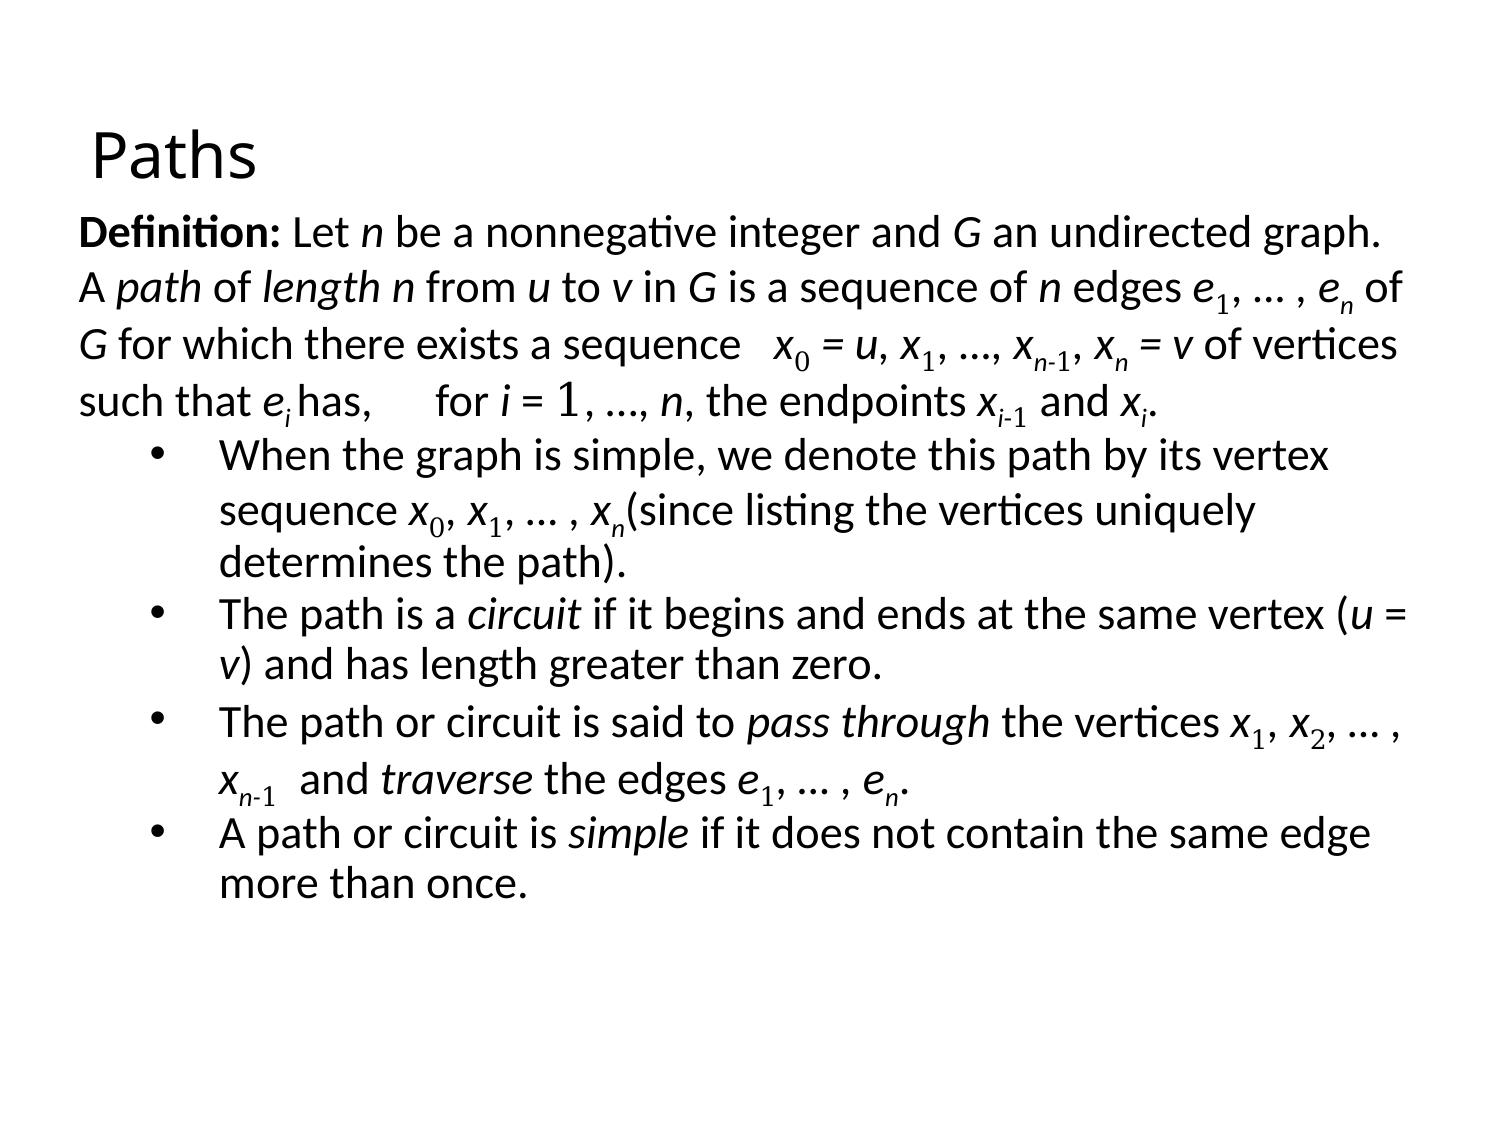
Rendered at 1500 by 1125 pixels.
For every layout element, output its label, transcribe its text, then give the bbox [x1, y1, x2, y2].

list Definition: Let n be a nonnegative integer and G an undirected graph. A path of length n from u to v in G is a sequence of n edges e1, … , en of G for which there exists a sequence x0 = u, x1, …, xn-1, xn = v of vertices such that ei has, for i = 1, …, n, the endpoints xi-1 and xi. When the graph is simple, we denote this path by its vertex sequence x0, x1, … , xn(since listing the vertices uniquely determines the path). The path is a circuit if it begins and ends at the same vertex (u = v) and has length greater than zero. The path or circuit is said to pass through the vertices x1, x2, … , xn-1 and traverse the edges e1, … , en. A path or circuit is simple if it does not contain the same edge more than once. [37, 200, 1425, 1038]
title Paths [75, 115, 1425, 200]
